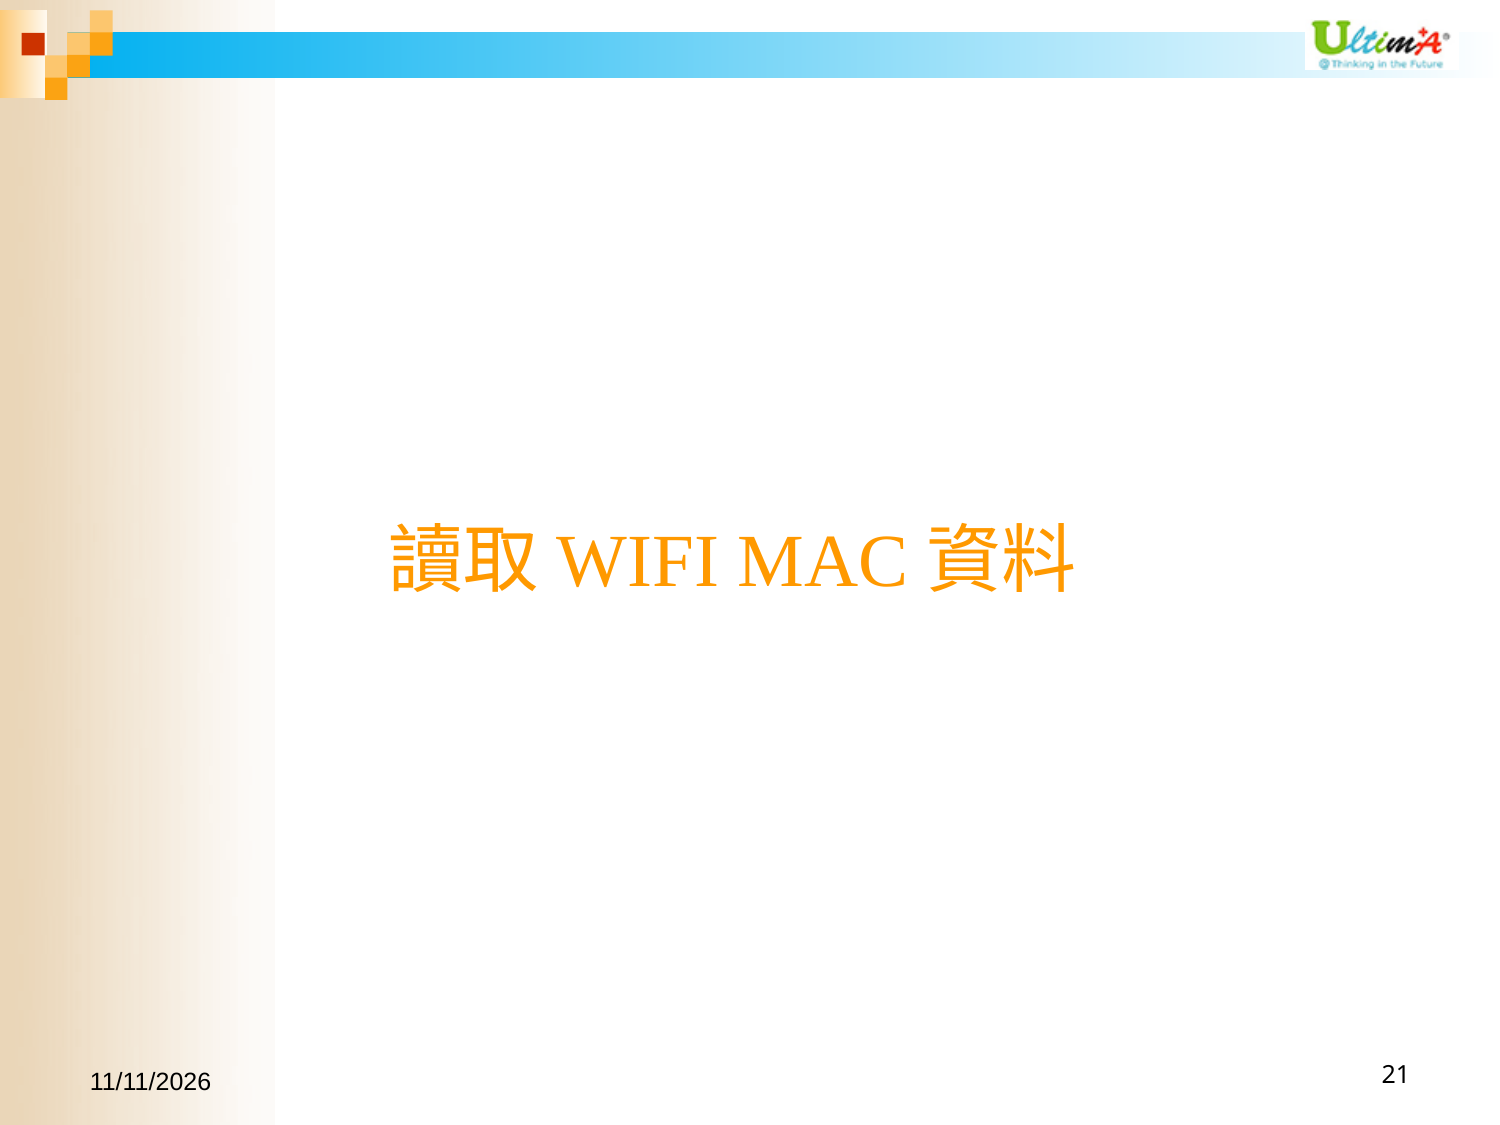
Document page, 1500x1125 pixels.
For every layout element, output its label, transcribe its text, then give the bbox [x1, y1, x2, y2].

text_box 21 [1074, 1024, 1425, 1100]
text_box 2017/3/30 [75, 1024, 425, 1103]
title 讀取WIFI MAC資料 [214, 444, 1252, 670]
picture [1305, 19, 1459, 70]
